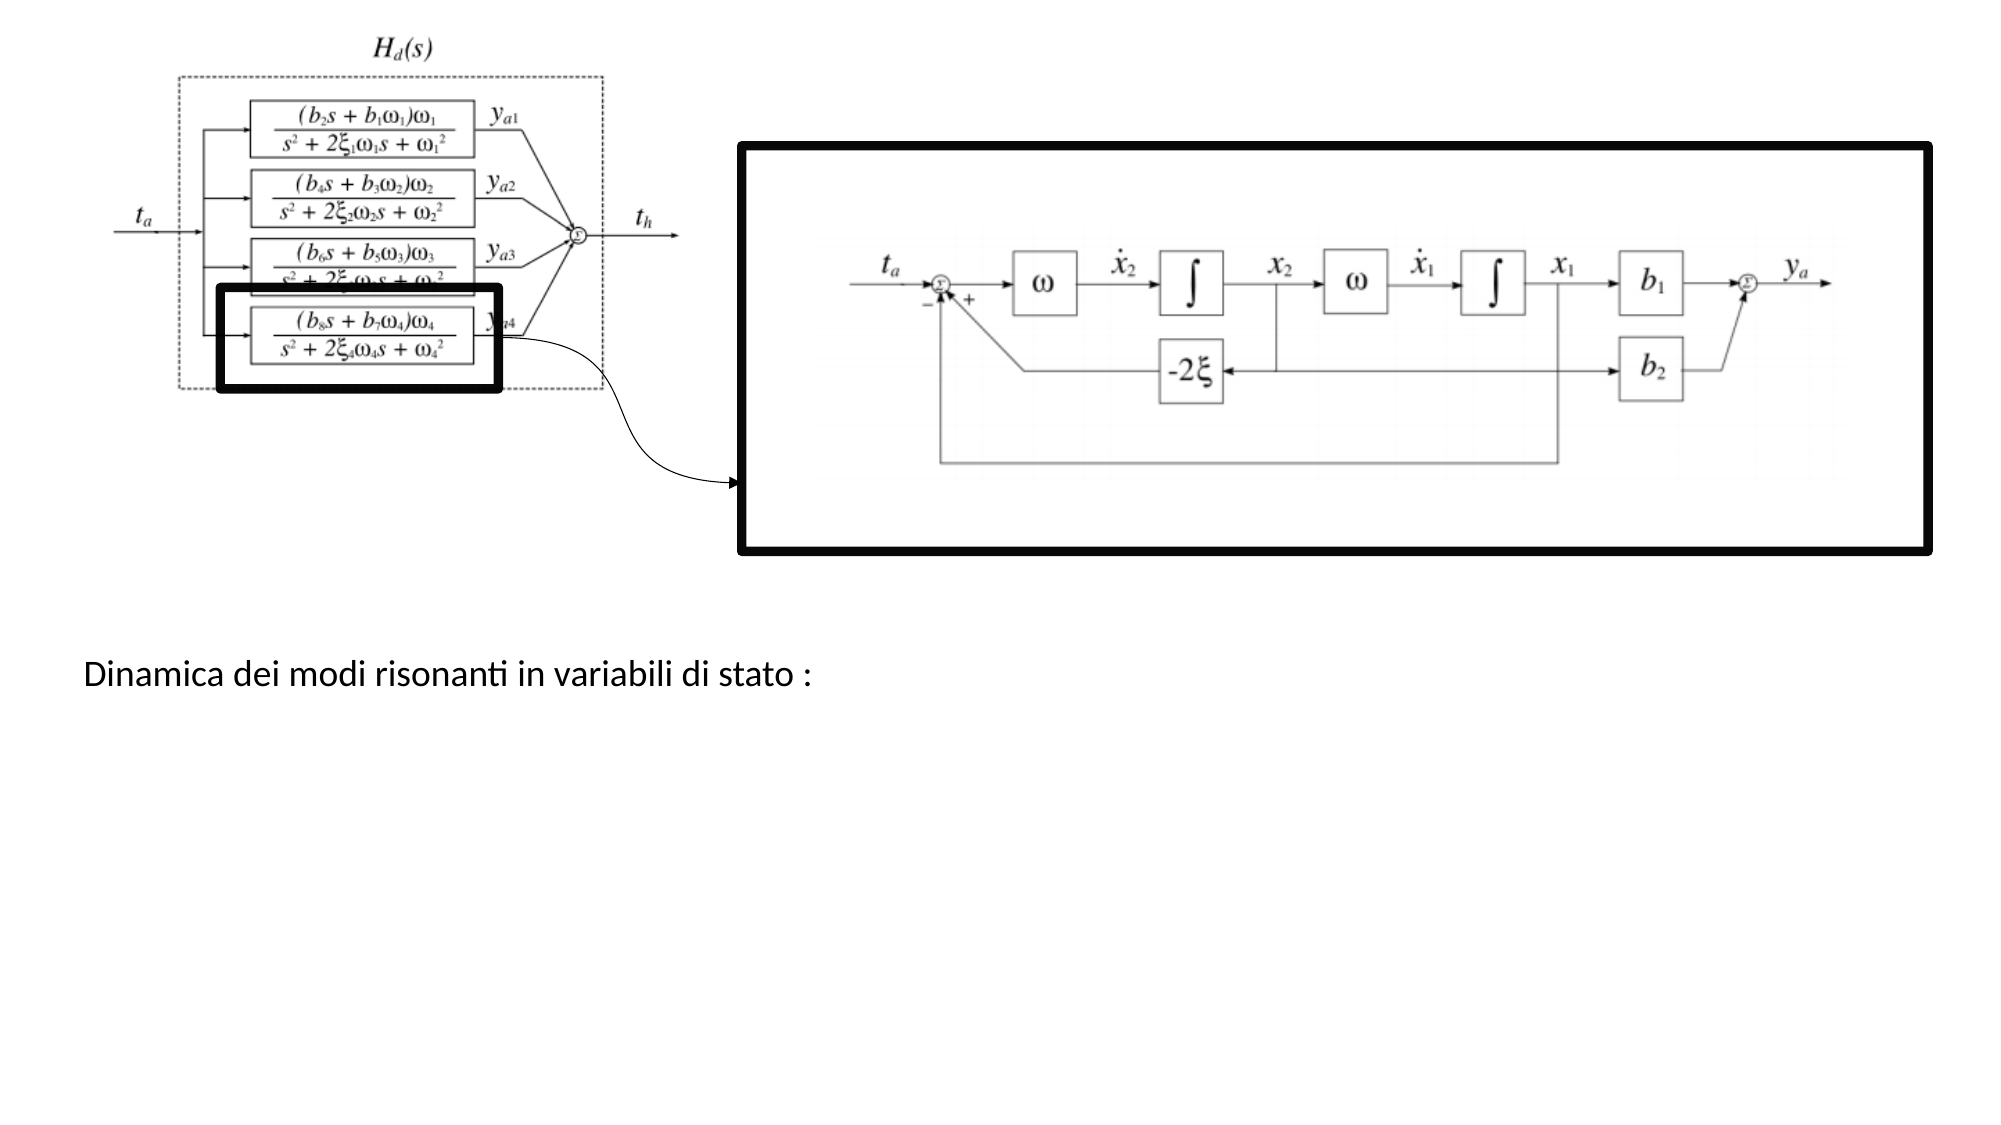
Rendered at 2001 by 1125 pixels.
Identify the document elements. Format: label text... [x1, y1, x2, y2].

text_box [718, 663, 2000, 739]
text_box [741, 145, 1929, 552]
text_box Dinamica dei modi risonanti in variabili di stato : [68, 641, 985, 702]
picture [42, 8, 742, 414]
picture [816, 220, 1888, 483]
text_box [498, 337, 742, 483]
